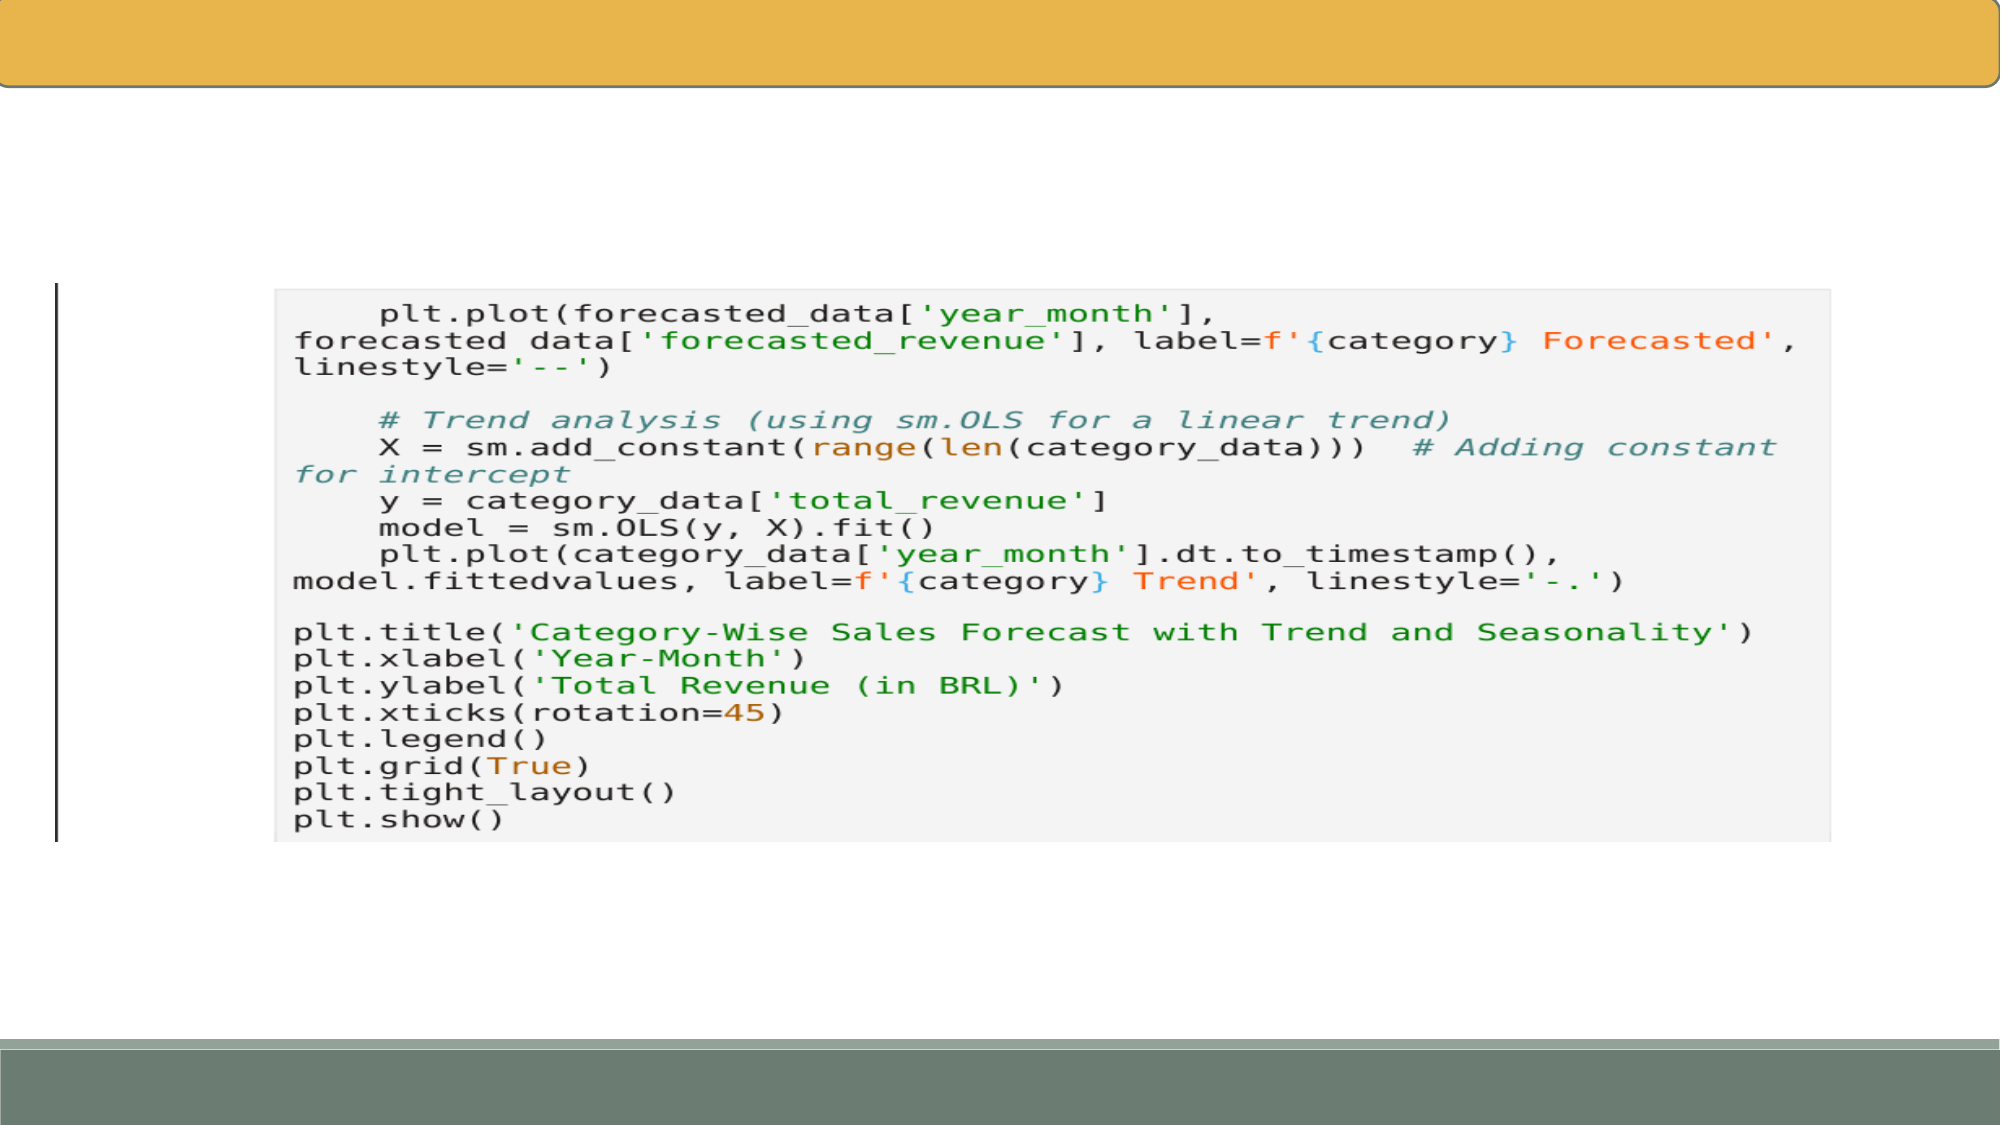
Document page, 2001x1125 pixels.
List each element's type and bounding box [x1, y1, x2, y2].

picture [55, 283, 1982, 842]
text_box [0, 0, 2000, 89]
